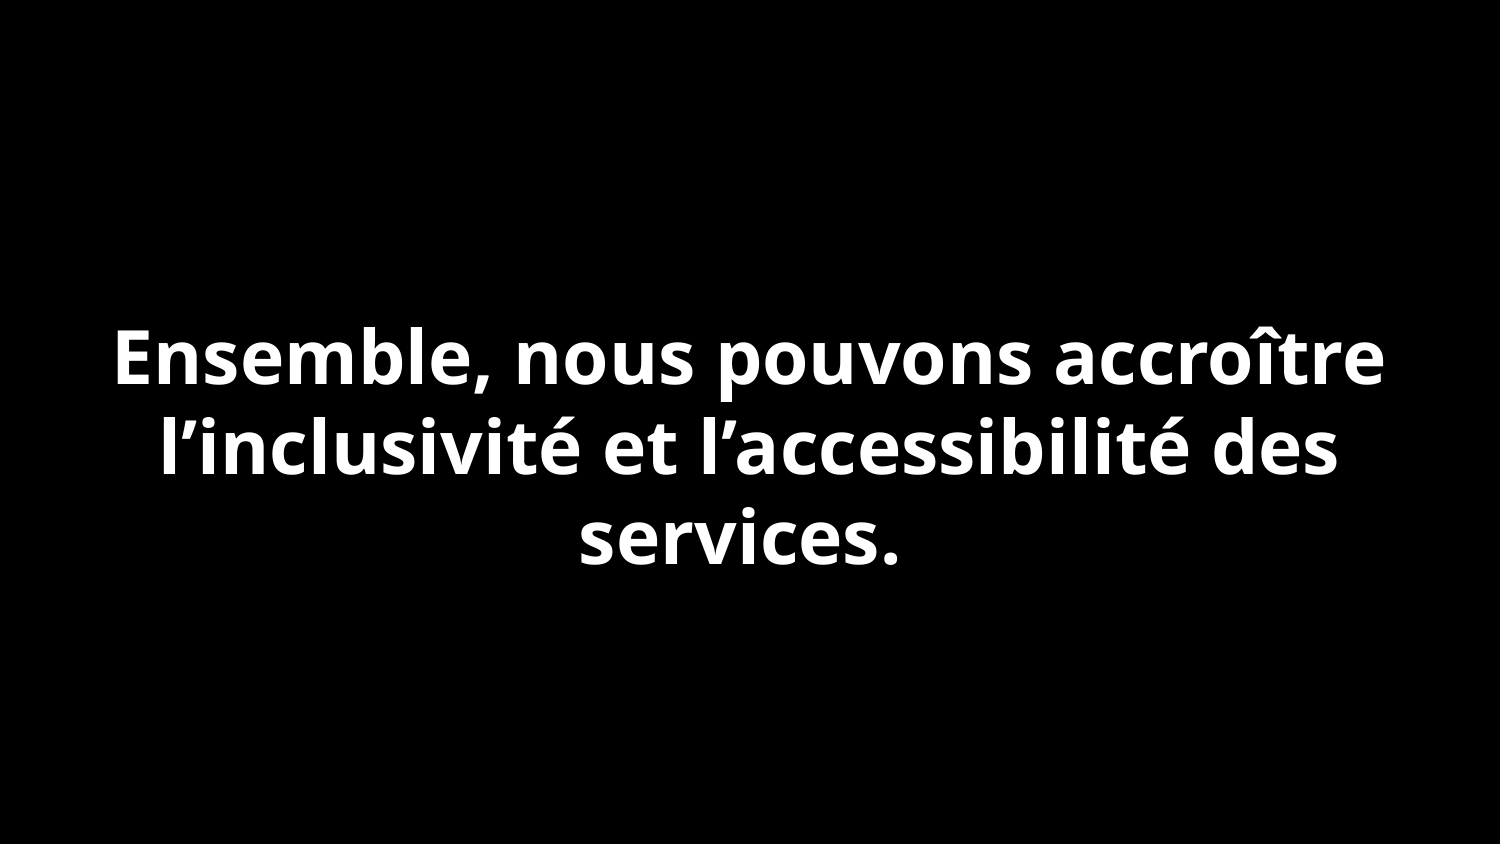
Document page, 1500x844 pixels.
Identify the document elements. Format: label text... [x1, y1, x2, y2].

title Ensemble, nous pouvons accroître l’inclusivité et l’accessibilité des services. [0, 294, 1500, 399]
